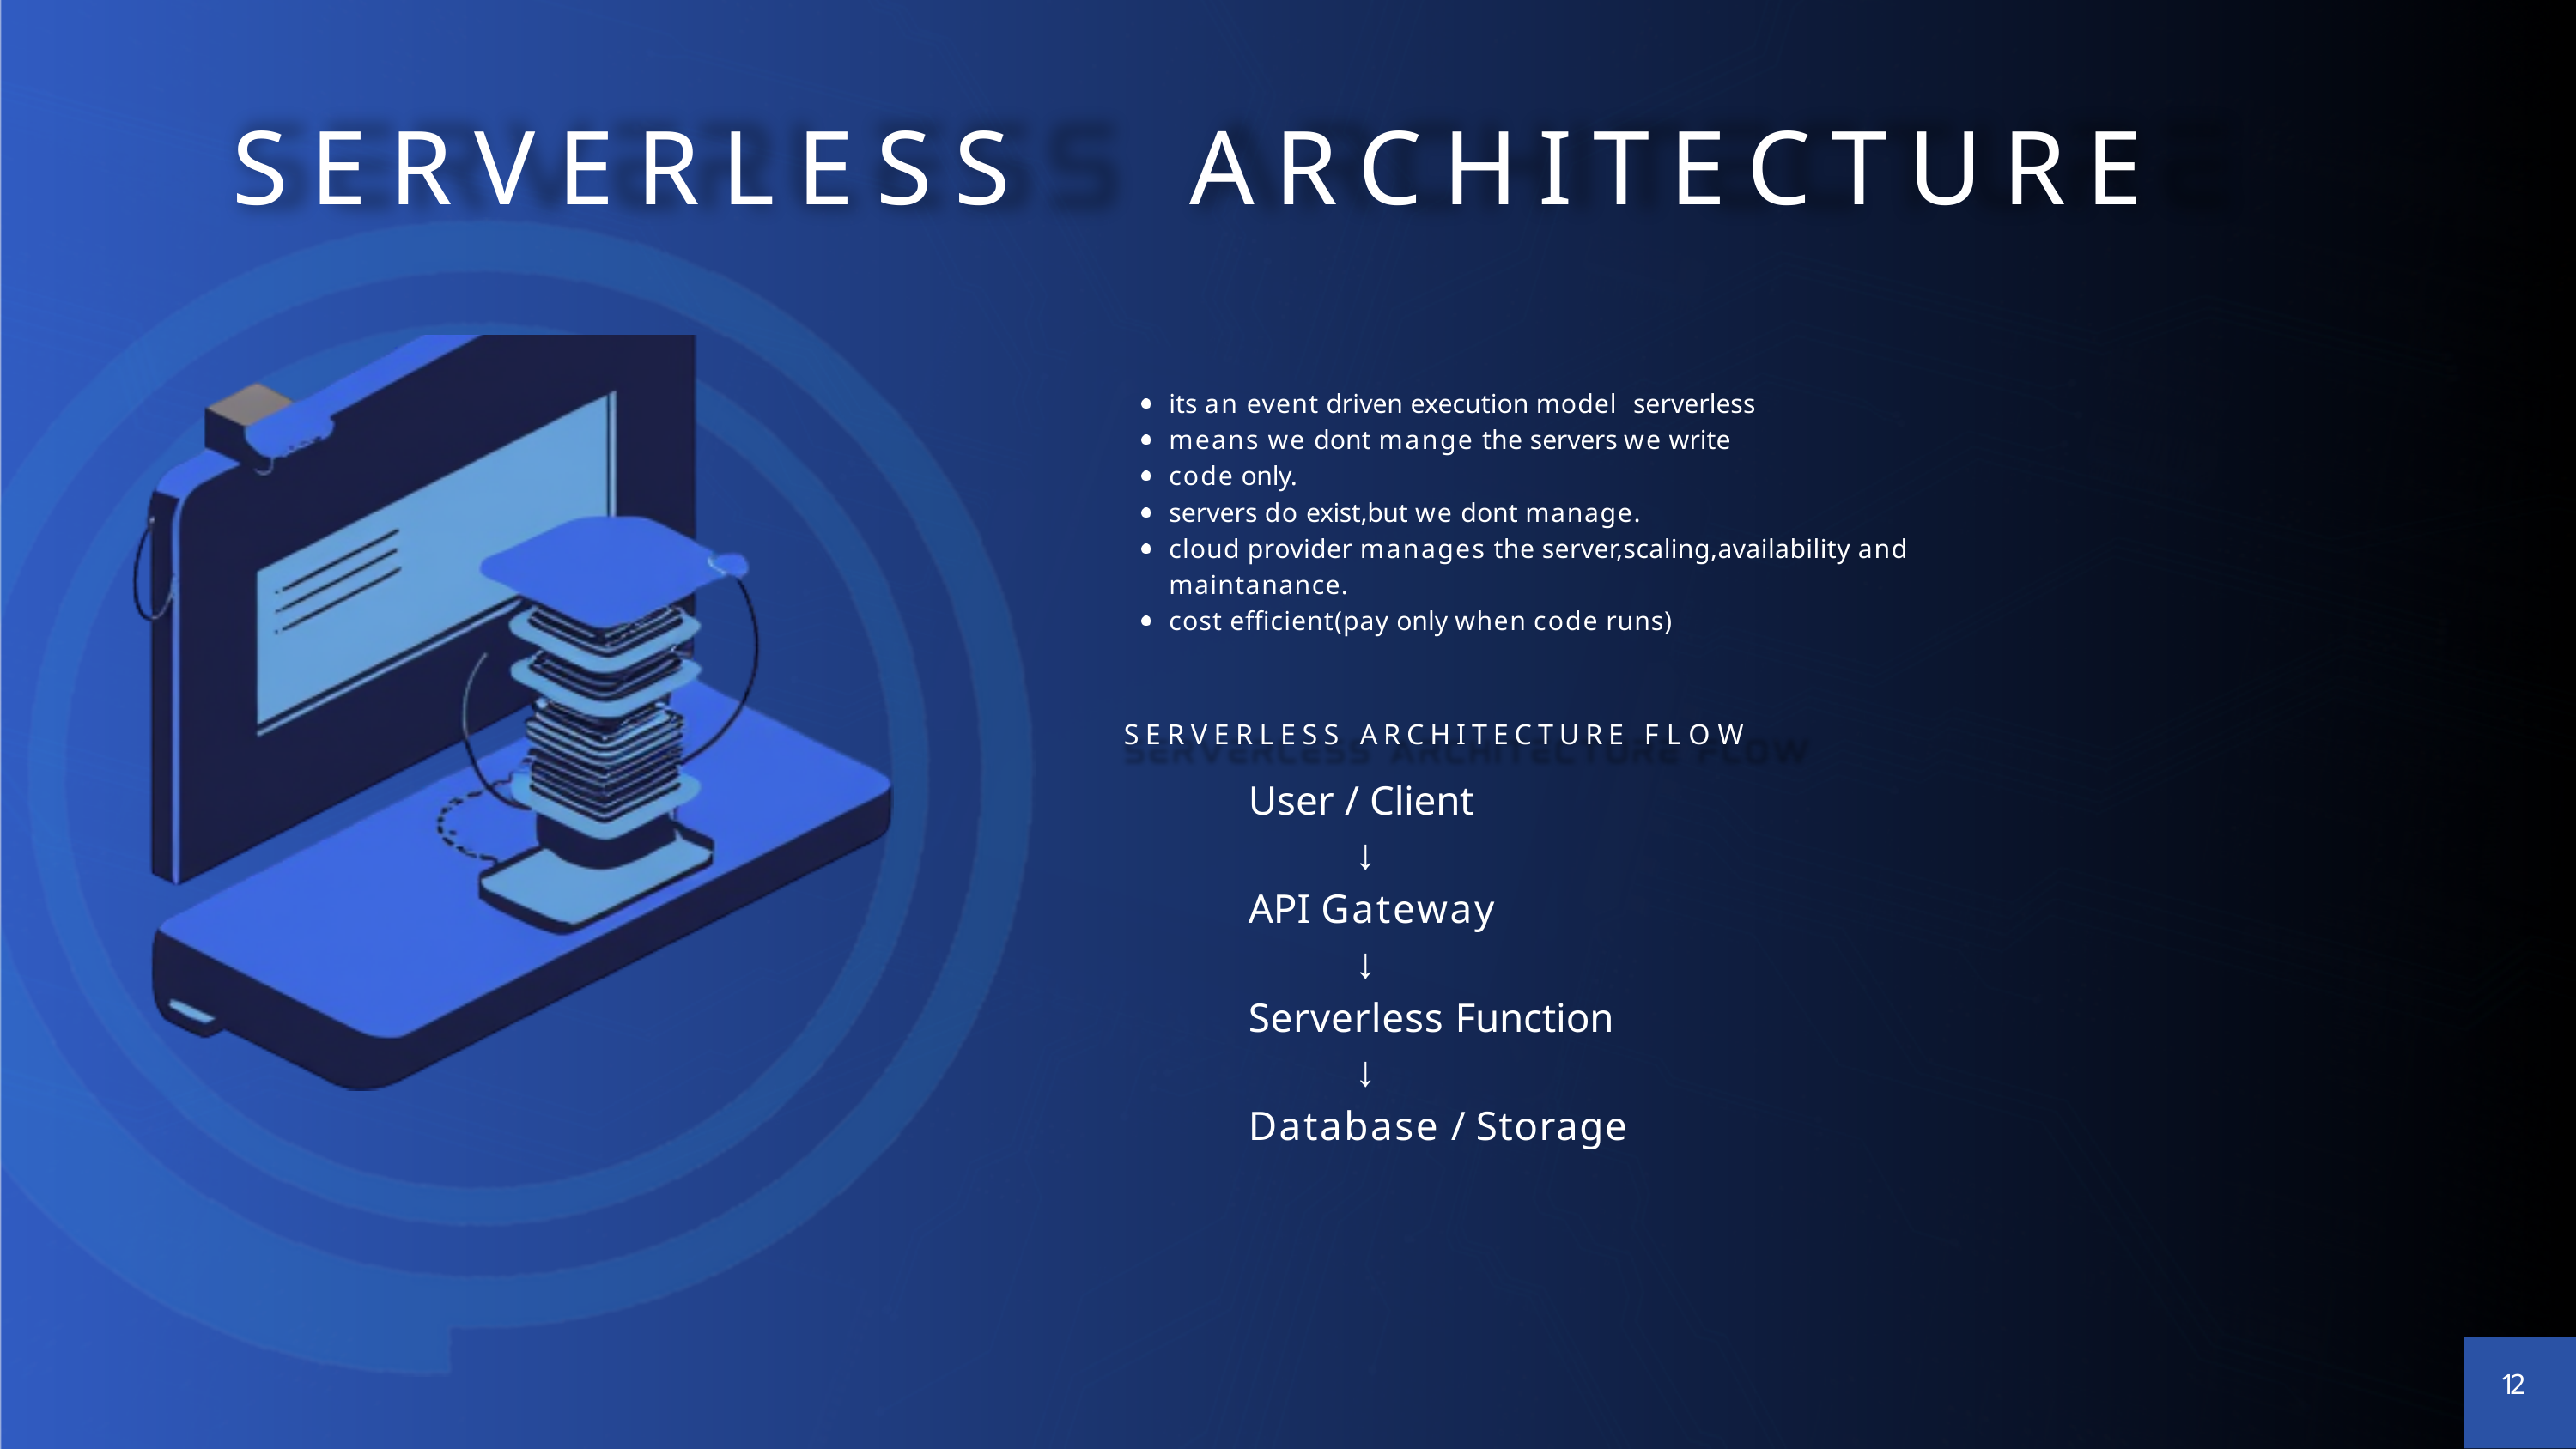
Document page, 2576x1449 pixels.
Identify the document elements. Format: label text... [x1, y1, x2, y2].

slide_number 10 [2494, 1375, 2548, 1449]
picture [0, 0, 2576, 1449]
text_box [1115, 398, 1819, 774]
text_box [0, 94, 2256, 1377]
